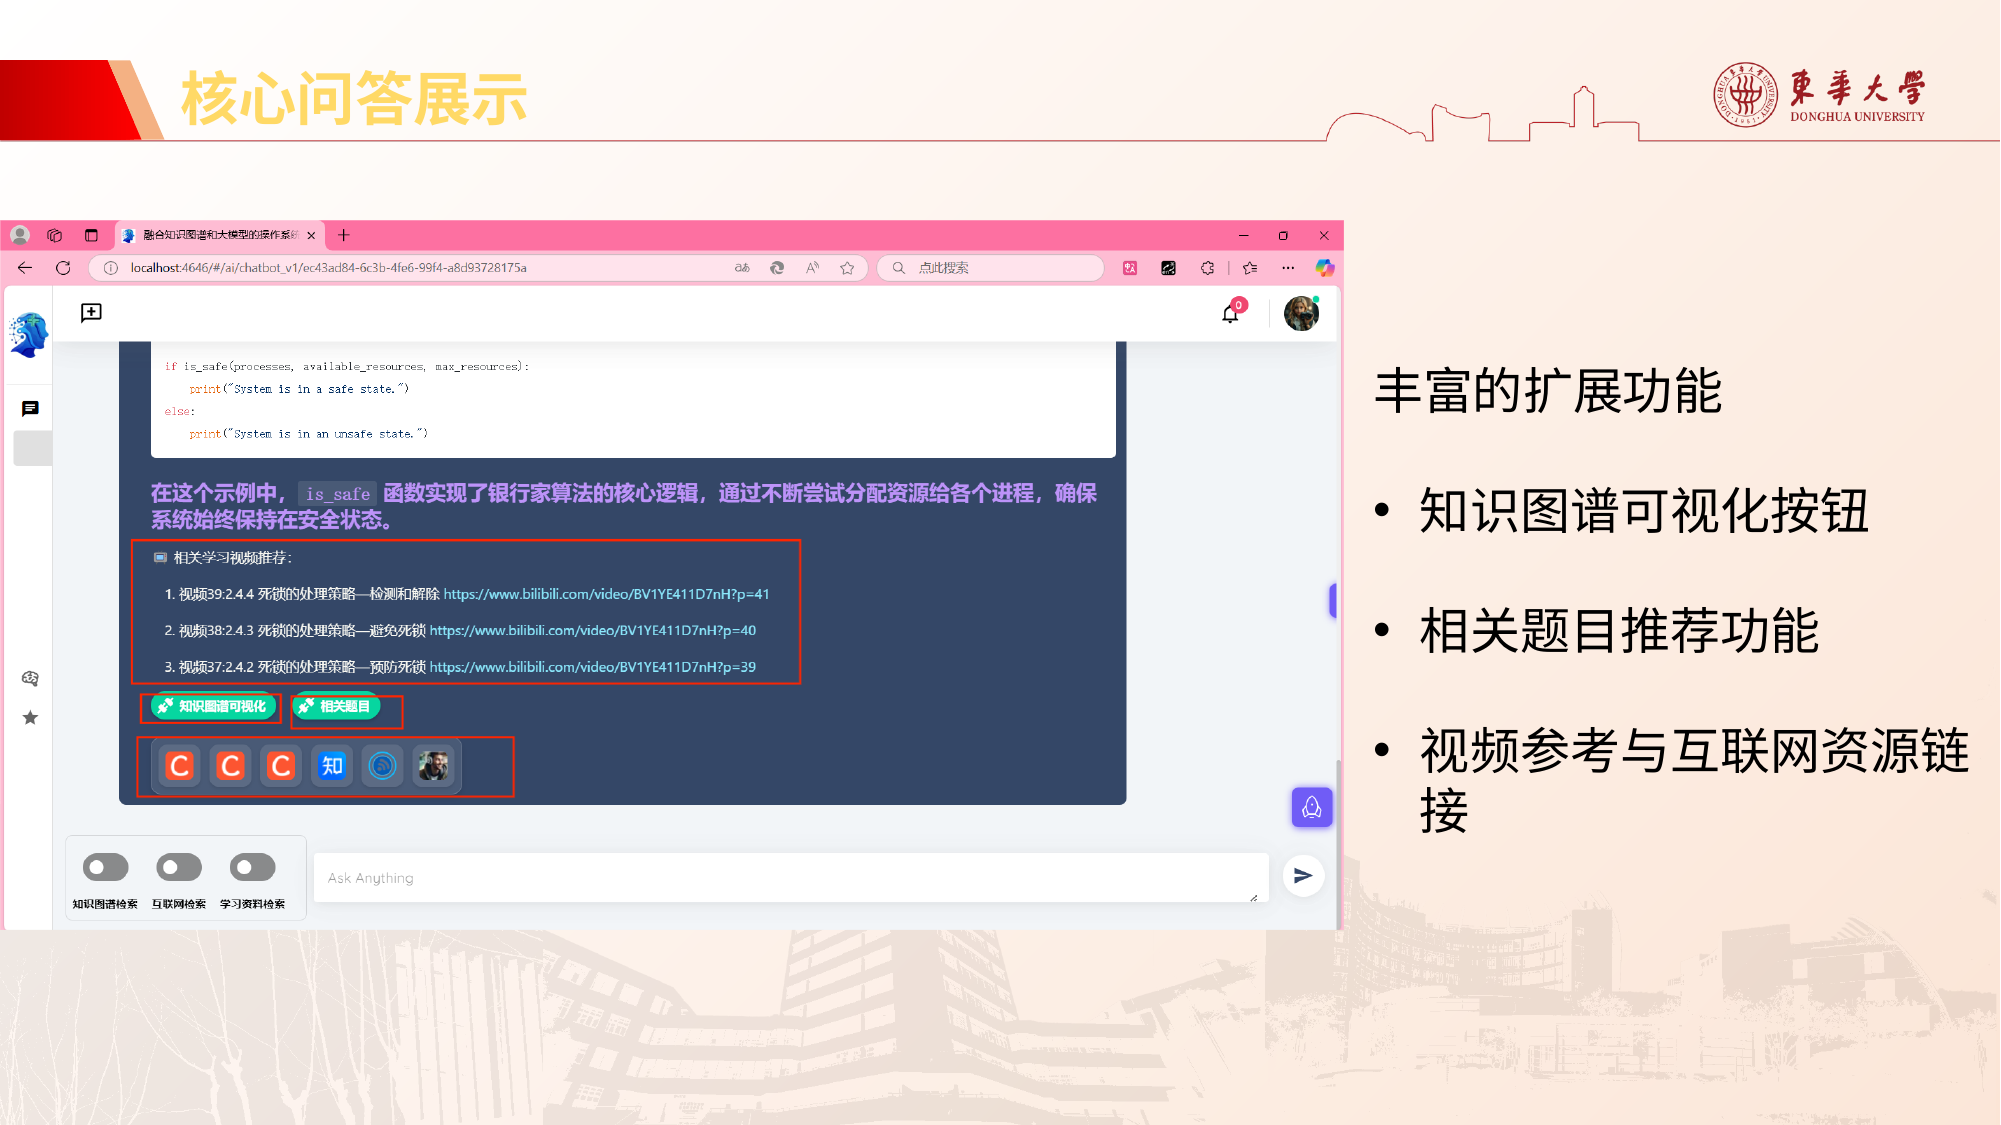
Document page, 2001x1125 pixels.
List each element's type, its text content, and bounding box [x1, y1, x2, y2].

picture [0, 220, 1344, 930]
text_box 丰富的扩展功能 知识图谱可视化按钮 相关题目推荐功能 视频参考与互联网资源链接 [1358, 352, 2000, 847]
picture [0, 60, 2000, 150]
text_box 核心问答展示 [180, 61, 1885, 132]
